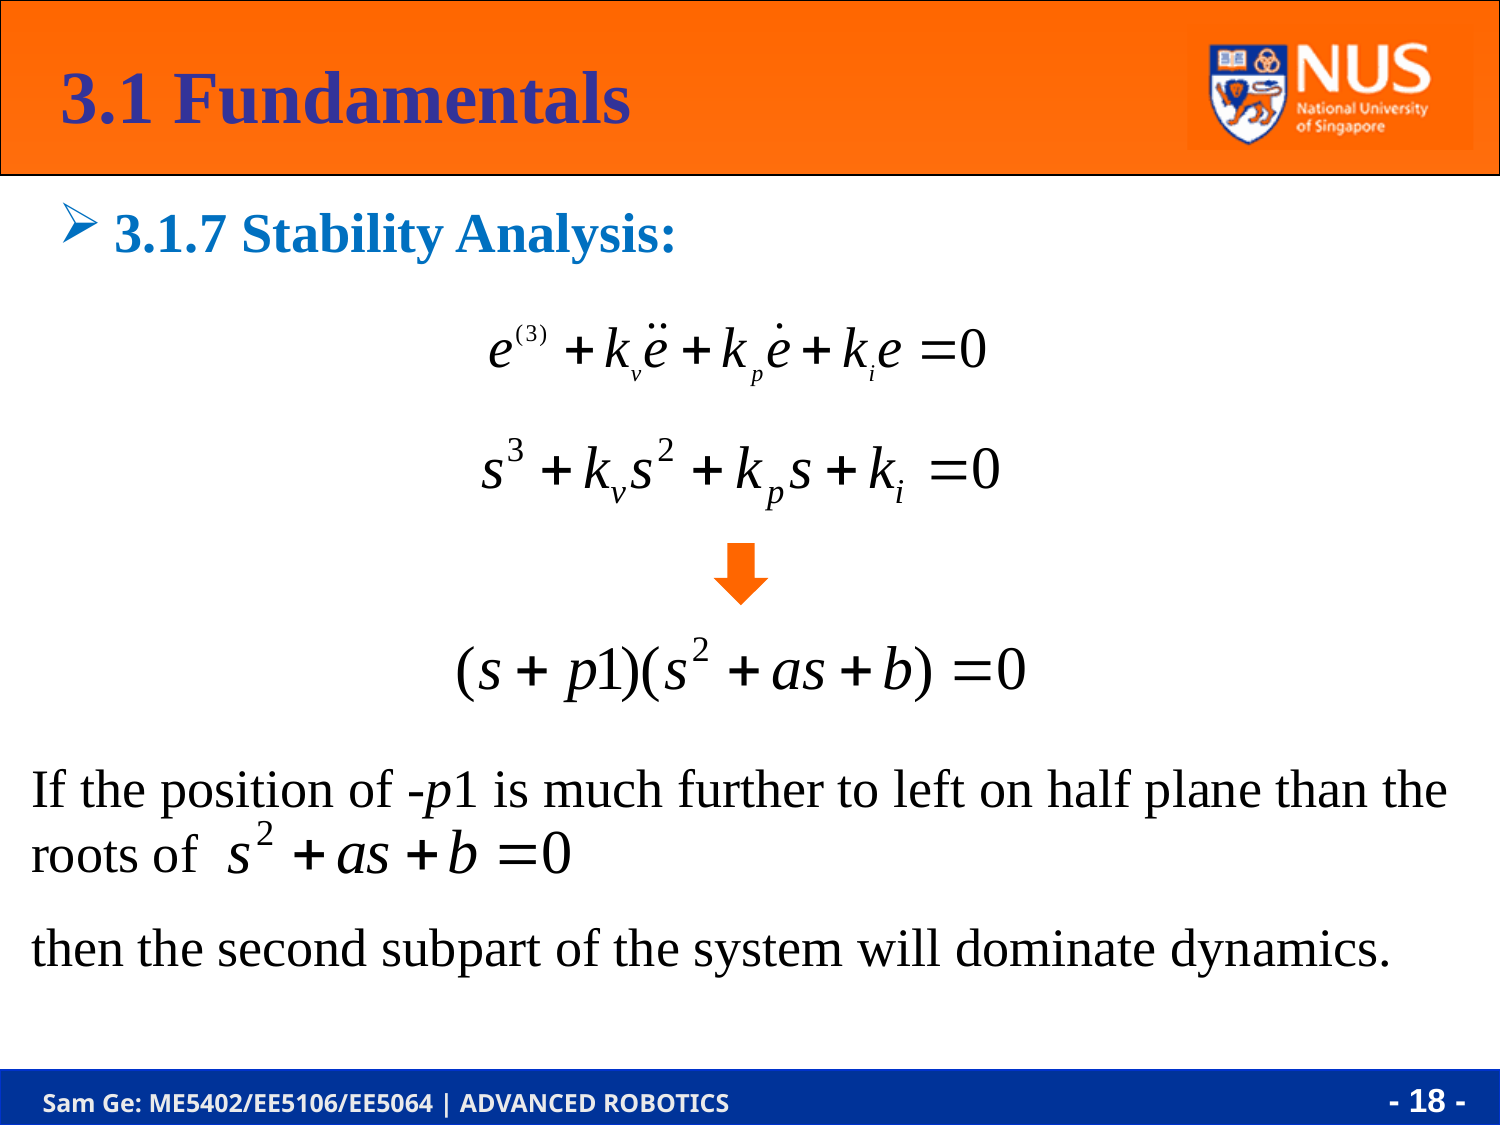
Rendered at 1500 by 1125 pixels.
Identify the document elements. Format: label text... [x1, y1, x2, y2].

text_box 3.1 Fundamentals [46, 41, 1141, 147]
picture [1187, 24, 1474, 150]
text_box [16, 188, 1500, 988]
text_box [216, 805, 581, 889]
text_box - 17 - [1351, 1071, 1482, 1125]
